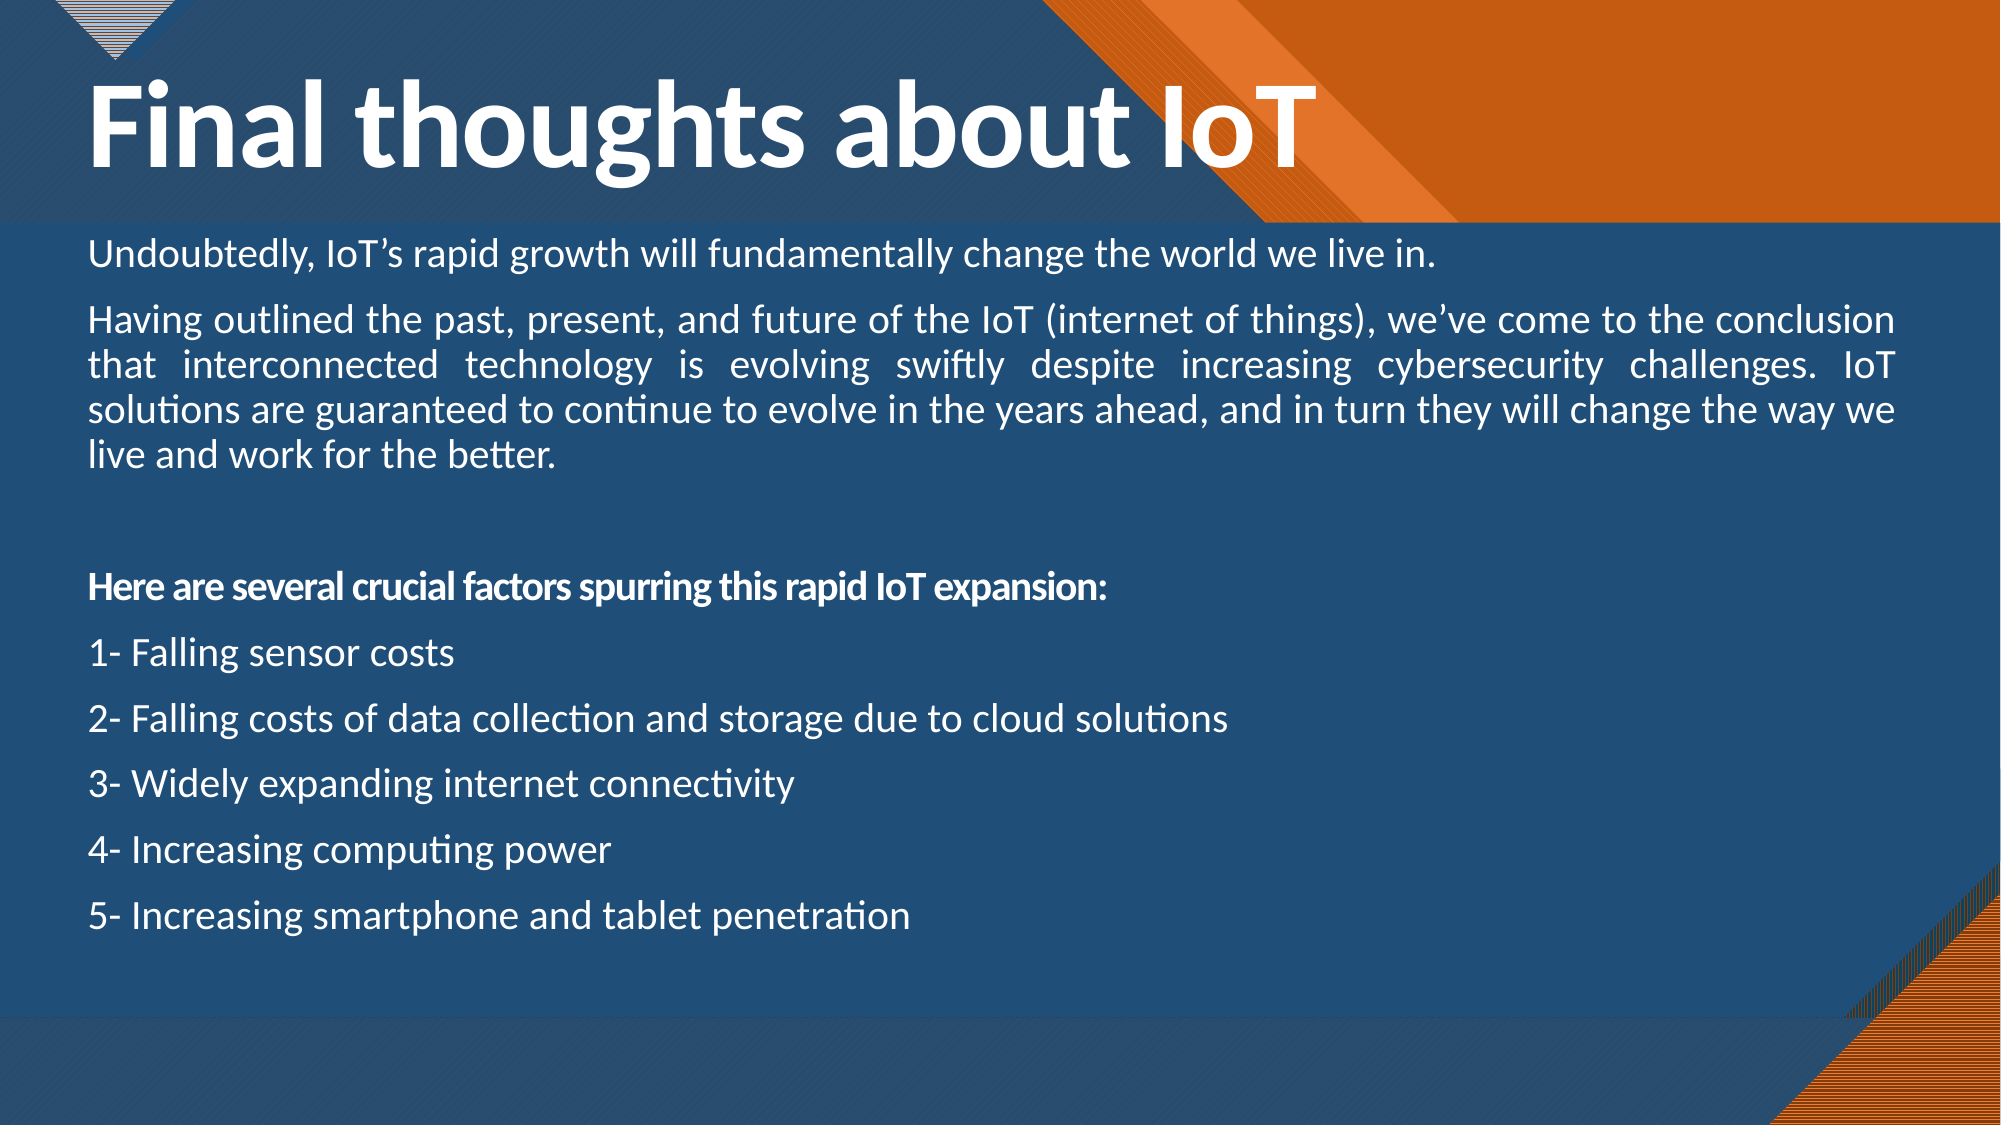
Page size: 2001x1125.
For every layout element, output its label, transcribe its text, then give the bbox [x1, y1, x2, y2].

title Final thoughts about IoT [72, 51, 1913, 203]
list Undoubtedly, IoT’s rapid growth will fundamentally change the world we live in. Having outlined the past, present, and future of the IoT (internet of things), we’ve come to the conclusion that interconnected technology is evolving swiftly despite increasing cybersecurity challenges. IoT solutions are guaranteed to continue to evolve in the years ahead, and in turn they will change the way we live and work for the better. Here are several crucial factors spurring this rapid IoT expansion: 1- Falling sensor costs 2- Falling costs of data collection and storage due to cloud solutions 3- Widely expanding internet connectivity 4- Increasing computing power 5- Increasing smartphone and tablet penetration [72, 224, 1913, 939]
